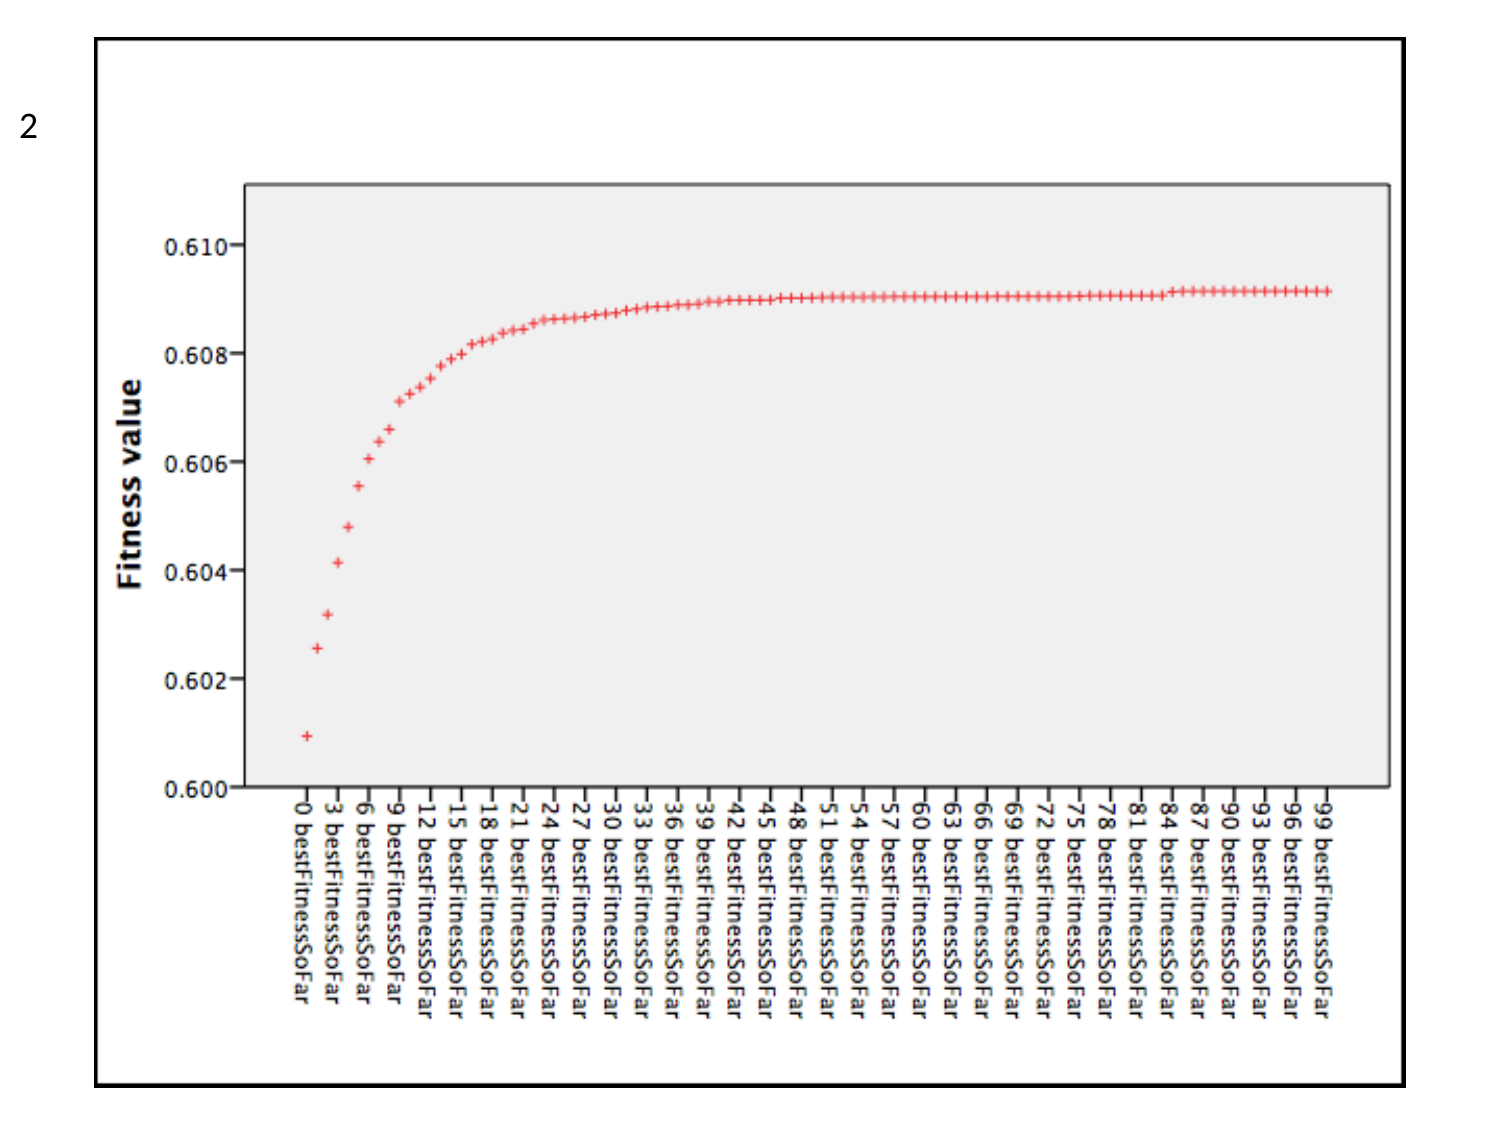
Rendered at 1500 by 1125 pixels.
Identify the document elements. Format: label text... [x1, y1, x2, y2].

text_box 2 [4, 93, 54, 154]
picture [94, 37, 1406, 1088]
